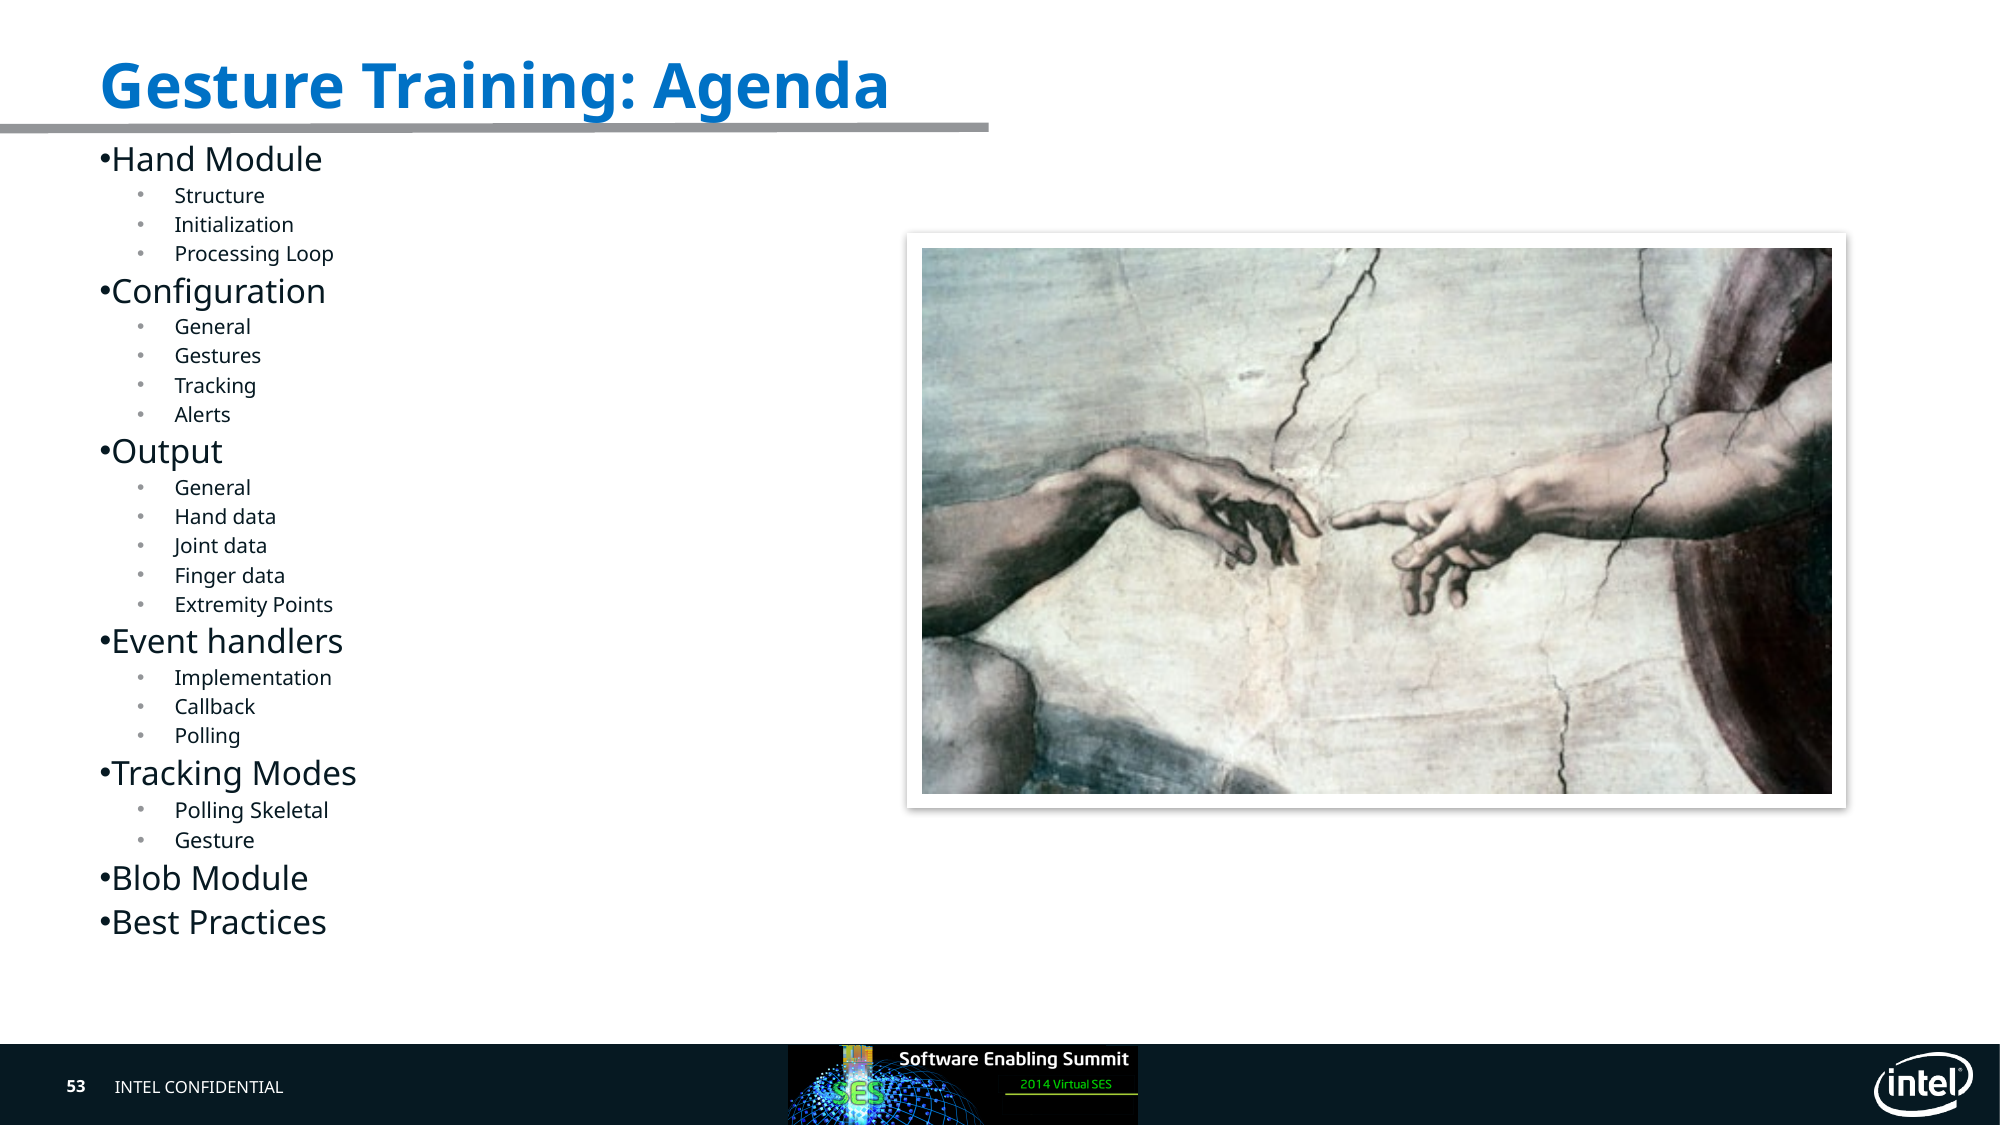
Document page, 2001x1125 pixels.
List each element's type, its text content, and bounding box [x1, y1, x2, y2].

title Gesture Training: Agenda [99, 67, 1900, 138]
slide_number 53 [0, 1069, 101, 1106]
picture [1874, 1052, 1973, 1117]
picture [921, 247, 1832, 794]
picture [788, 1045, 1138, 1125]
list Hand Module Structure Initialization Processing Loop Configuration General Gestures Tracking Alerts Output General Hand data Joint data Finger data Extremity Points Event handlers Implementation Callback Polling Tracking Modes Polling Skeletal Gesture Blob Module Best Practices [99, 138, 1902, 1009]
